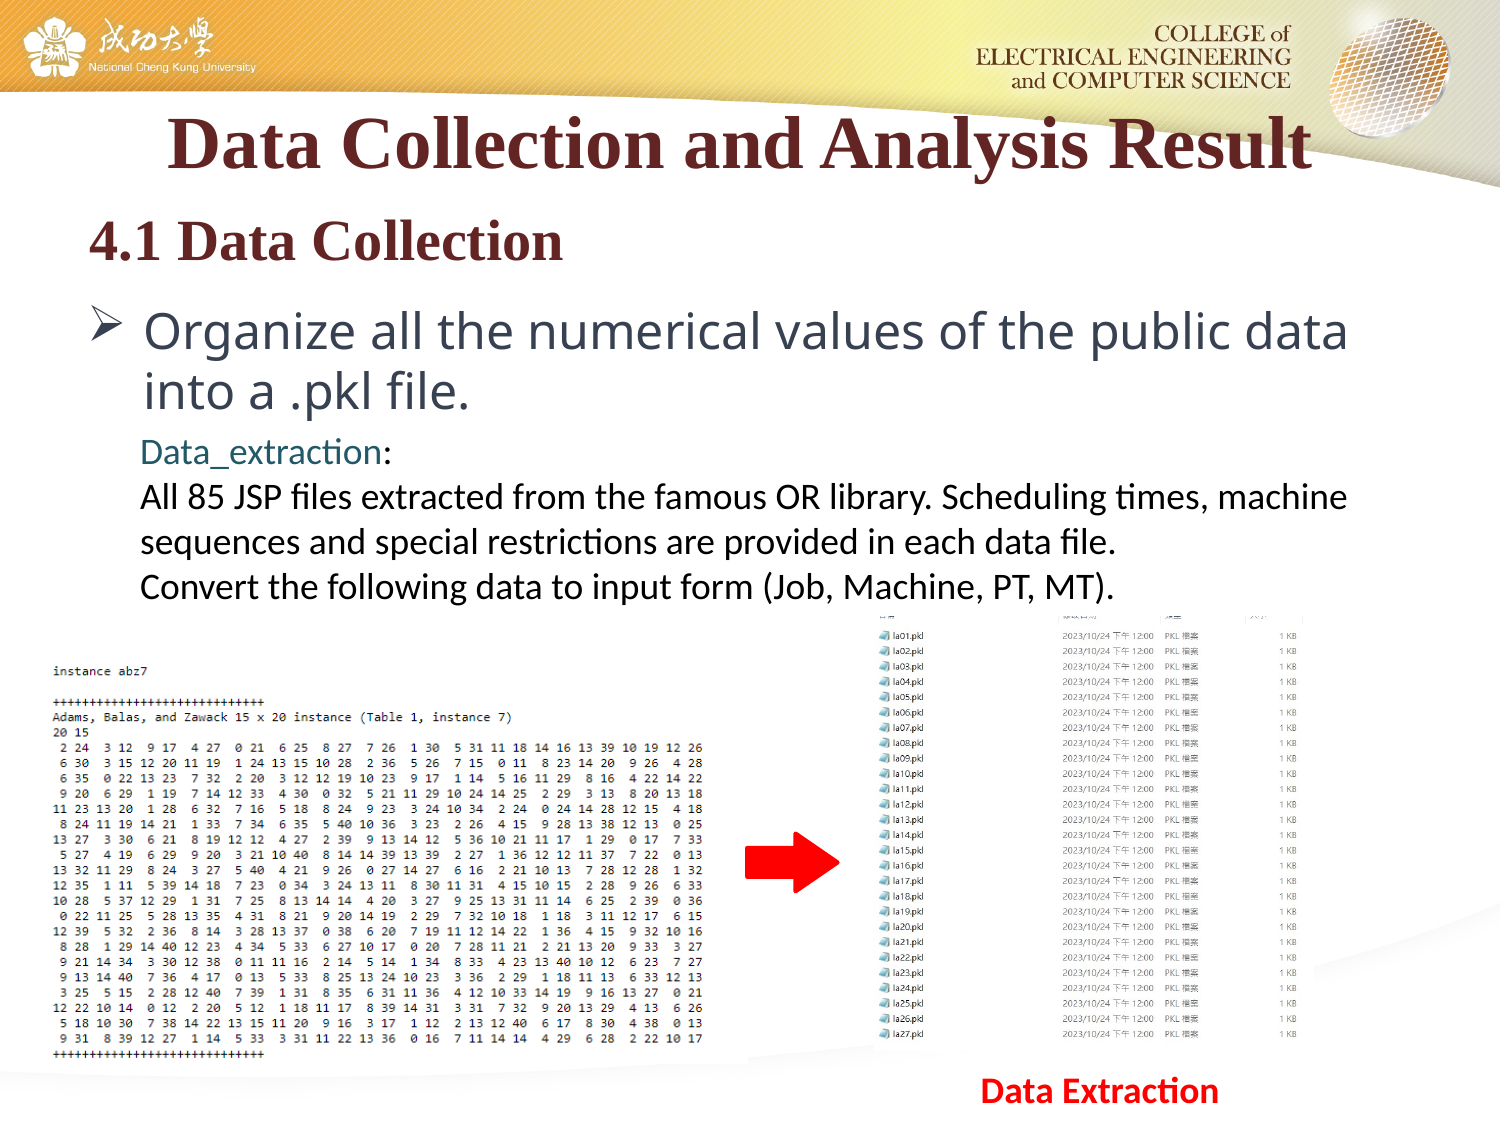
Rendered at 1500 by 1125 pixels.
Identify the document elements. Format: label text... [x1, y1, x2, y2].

list Organize all the numerical values of the public data into a .pkl file. [72, 292, 1423, 1035]
text_box Data_extraction: All 85 JSP files extracted from the famous OR library. Scheduling times, machine sequences and special restrictions are provided in each data file. Convert the following data to input form (Job, Machine, PT, MT). [125, 419, 1425, 615]
picture [0, 0, 1500, 1125]
text_box 4.1 Data Collection [74, 194, 626, 279]
text_box [752, 831, 840, 894]
title Data Collection and Analysis Result [75, 45, 1425, 233]
text_box Data Extraction [965, 1059, 1314, 1119]
